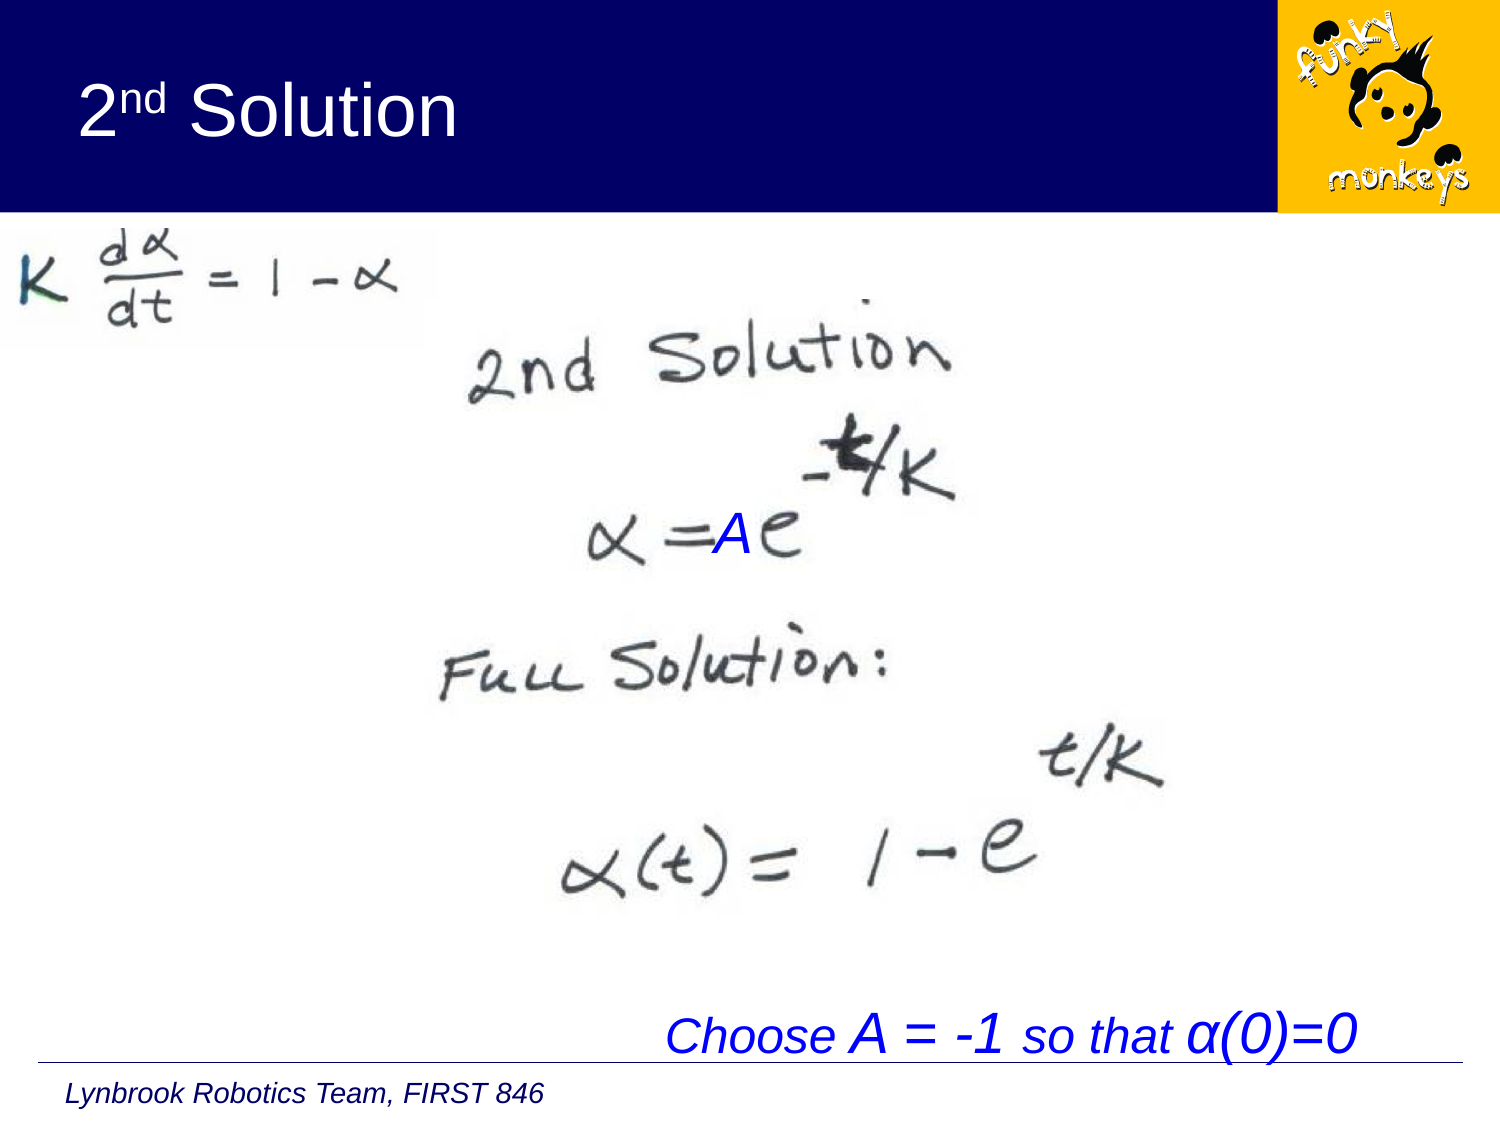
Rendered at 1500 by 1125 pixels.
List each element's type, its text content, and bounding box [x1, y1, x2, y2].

text_box Choose A = -1 so that α(0)=0 [650, 987, 1500, 1073]
title 2nd Solution [62, 24, 1263, 188]
picture [1277, 0, 1500, 214]
picture [0, 228, 438, 351]
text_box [424, 299, 1173, 919]
